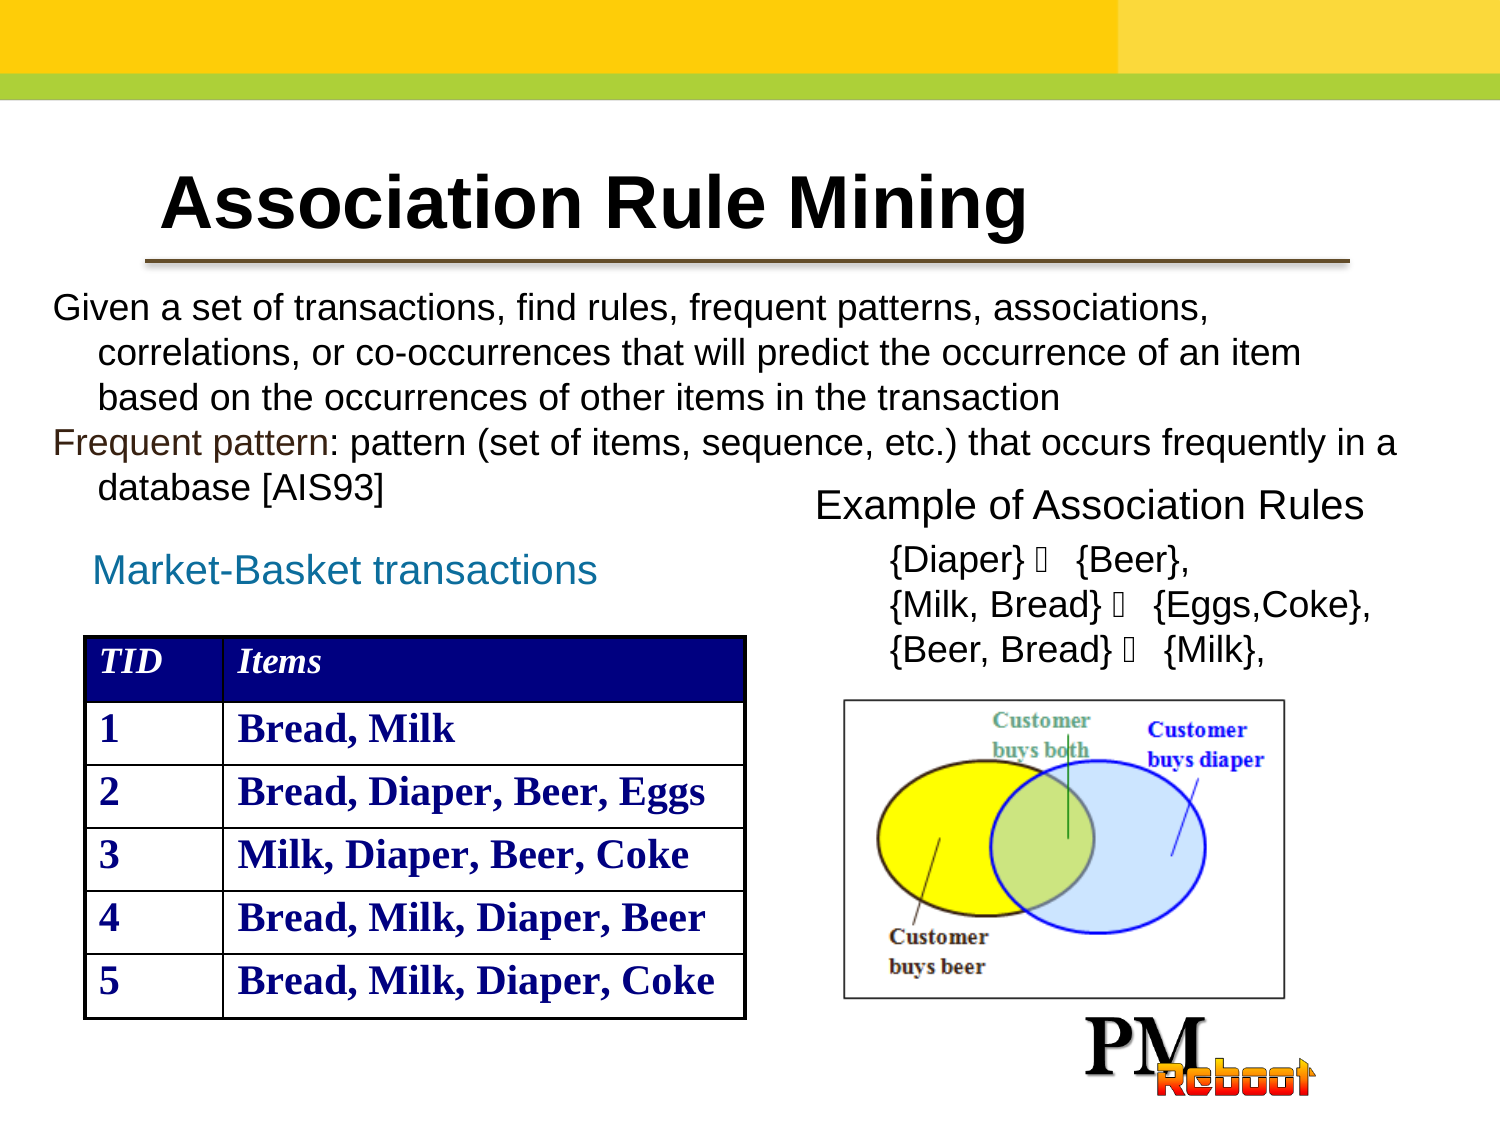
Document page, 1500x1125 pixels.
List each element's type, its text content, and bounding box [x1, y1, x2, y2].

picture [0, 0, 1500, 1125]
text_box Market-Basket transactions [77, 535, 765, 600]
text_box {Diaper}  {Beer}, {Milk, Bread}  {Eggs,Coke}, {Beer, Bread}  {Milk}, [874, 527, 1413, 677]
text_box Example of Association Rules [800, 470, 1425, 535]
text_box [64, 634, 778, 1051]
list Given a set of transactions, find rules, frequent patterns, associations, correlations, or co-occurrences that will predict the occurrence of an item based on the occurrences of other items in the transaction Frequent pattern: pattern (set of items, sequence, etc.) that occurs frequently in a database [AIS93] [37, 275, 1415, 500]
title Association Rule Mining [144, 131, 1425, 265]
